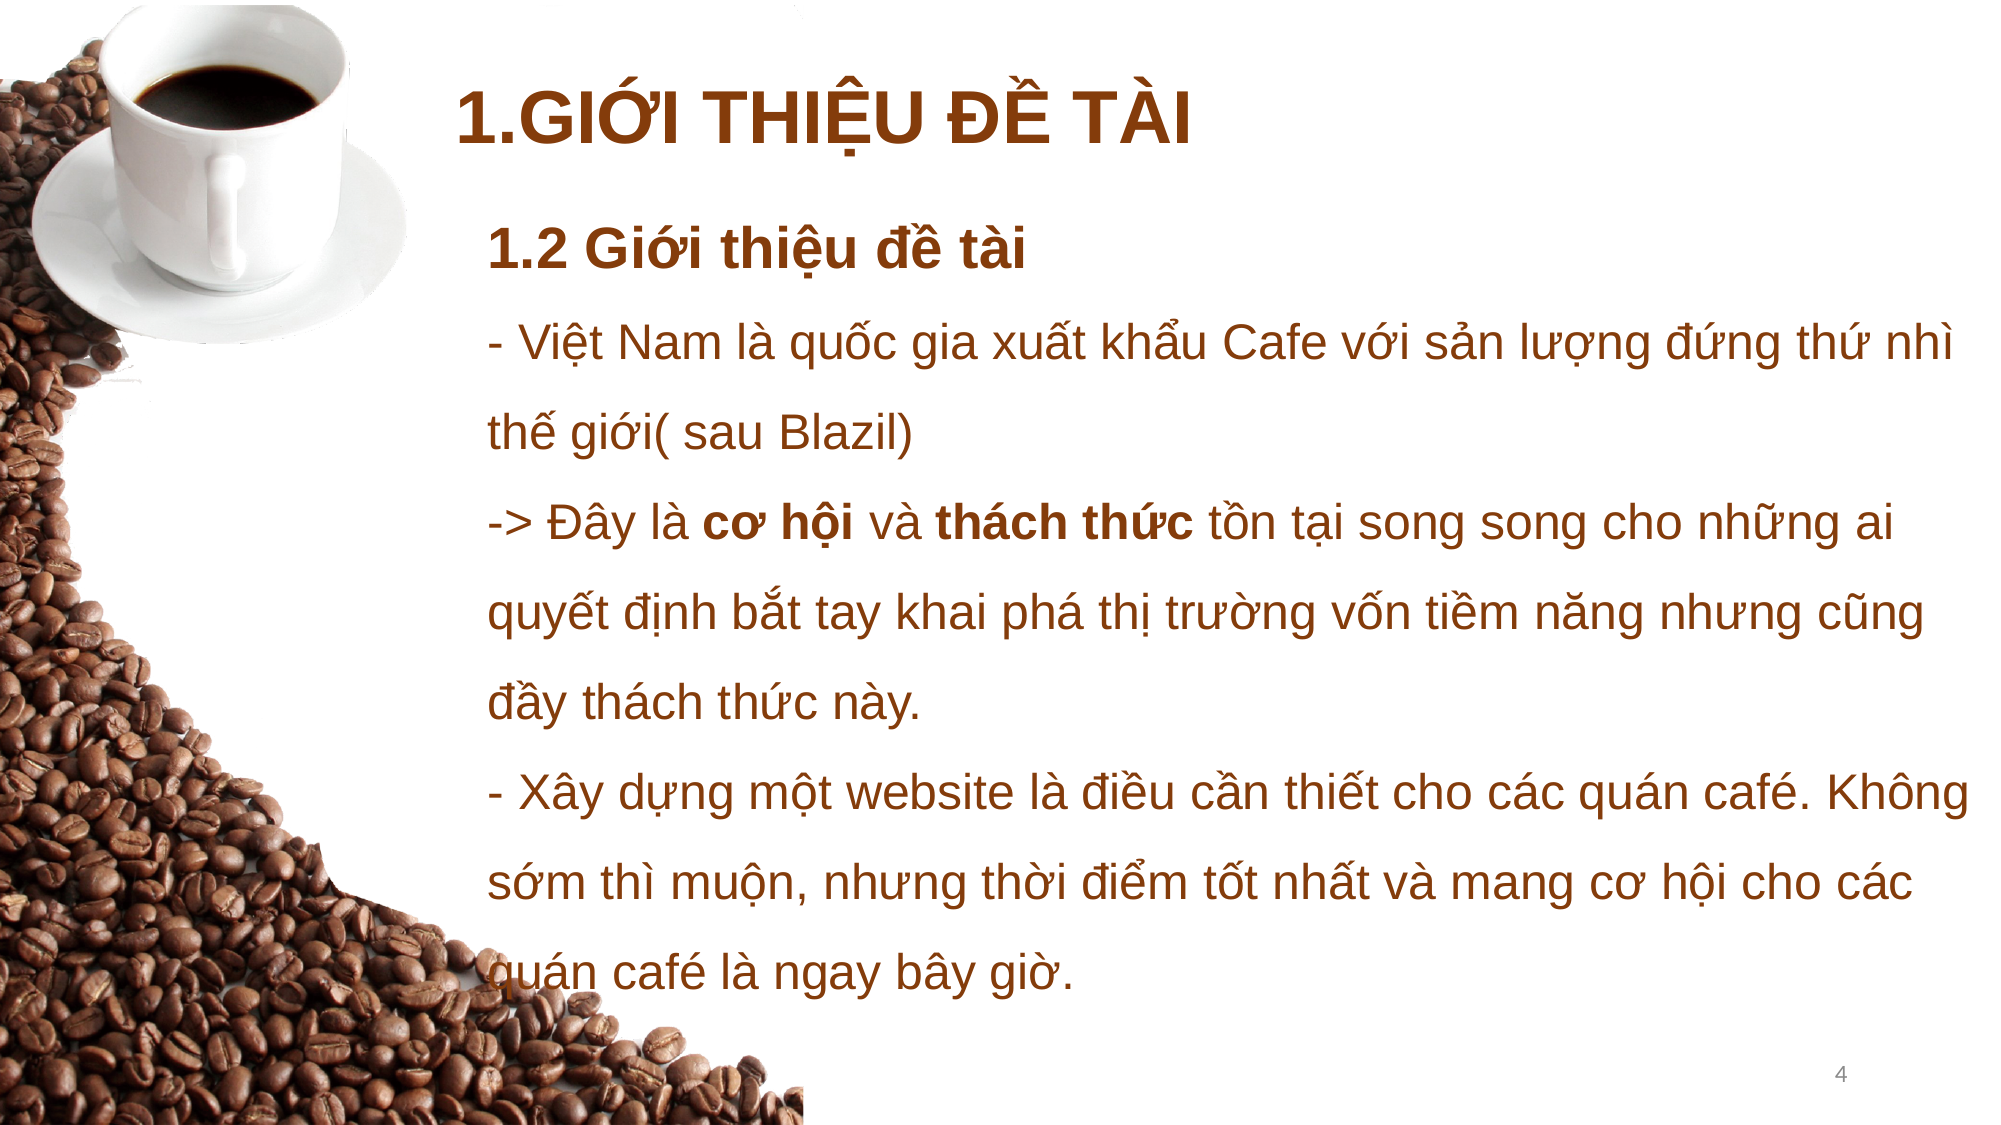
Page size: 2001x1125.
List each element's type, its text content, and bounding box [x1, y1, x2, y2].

slide_number 4 [1412, 1042, 1863, 1103]
picture [0, 5, 953, 1125]
text_box 1.2 Giới thiệu đề tài - Việt Nam là quốc gia xuất khẩu Cafe với sản lượng đứng thứ nhì thế giới( sau Blazil) -> Đây là cơ hội và thách thức tồn tại song song cho những ai quyết định bắt tay khai phá thị trường vốn tiềm năng nhưng cũng đầy thách thức này. - Xây dựng một website là điều cần thiết cho các quán café. Không sớm thì muộn, nhưng thời điểm tốt nhất và mang cơ hội cho các quán café là ngay bây giờ. [953, 167, 2000, 1008]
text_box 1.GIỚI THIỆU ĐỀ TÀI [953, 61, 2000, 167]
